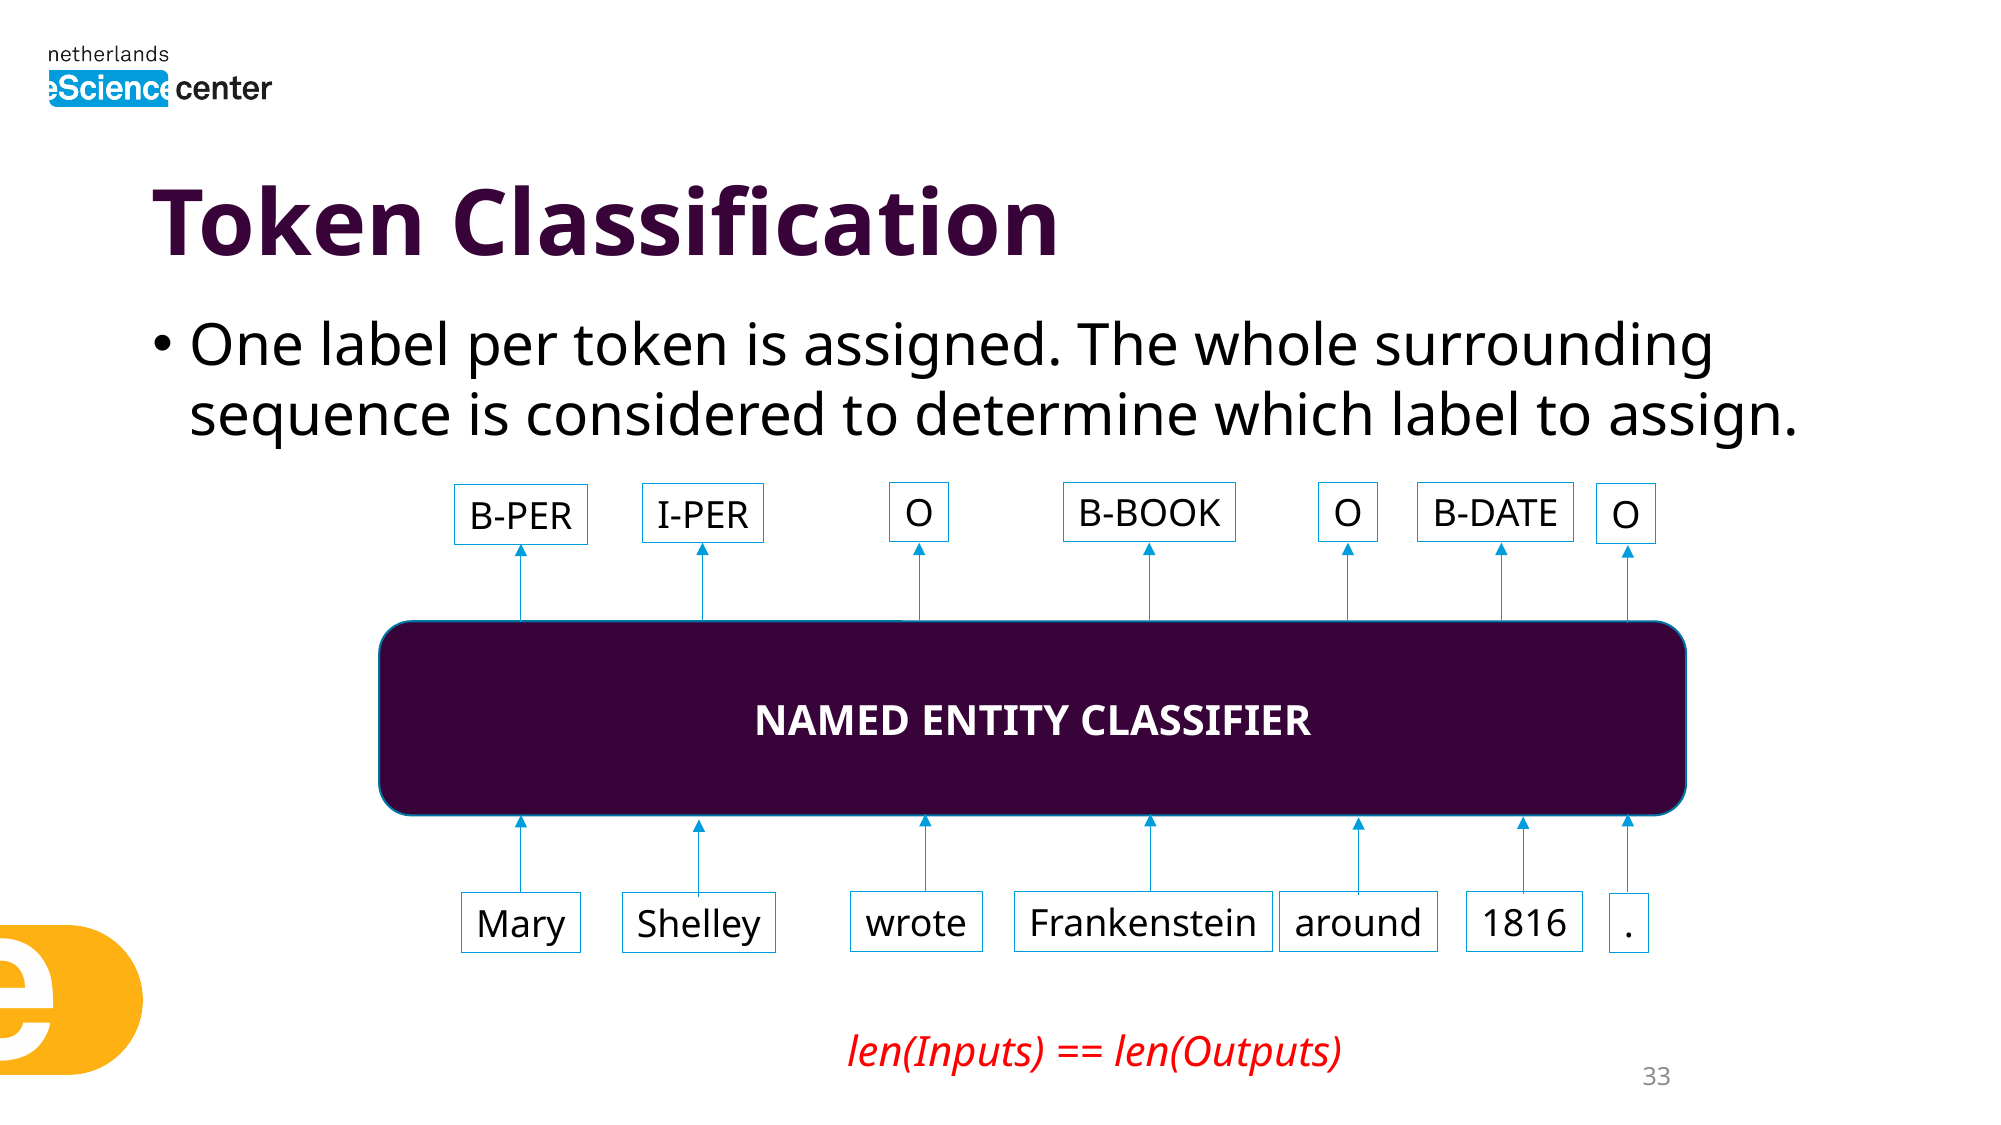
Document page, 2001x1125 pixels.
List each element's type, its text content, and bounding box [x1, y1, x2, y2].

list One label per token is assigned. The whole surrounding sequence is considered to determine which label to assign. [137, 300, 1863, 494]
text_box Frankenstein [1014, 891, 1273, 952]
text_box . [1609, 893, 1649, 953]
text_box O [1318, 482, 1378, 542]
text_box O [1596, 483, 1656, 544]
picture [17, 21, 295, 135]
text_box B-BOOK [1063, 482, 1236, 542]
text_box NAMED ENTITY CLASSIFIER [378, 620, 1688, 817]
text_box B-DATE [1417, 482, 1574, 542]
text_box wrote [850, 891, 983, 952]
text_box 1816 [1466, 891, 1583, 952]
text_box B-PER [454, 484, 588, 545]
text_box O [889, 482, 949, 542]
text_box Shelley [622, 892, 776, 953]
slide_number 33 [1348, 1047, 1687, 1108]
text_box Mary [461, 892, 581, 953]
text_box I-PER [642, 483, 764, 543]
text_box around [1279, 891, 1438, 952]
title Token Classification [136, 151, 1863, 300]
text_box len(Inputs) == len(Outputs) [832, 1017, 1393, 1083]
picture [0, 925, 143, 1075]
